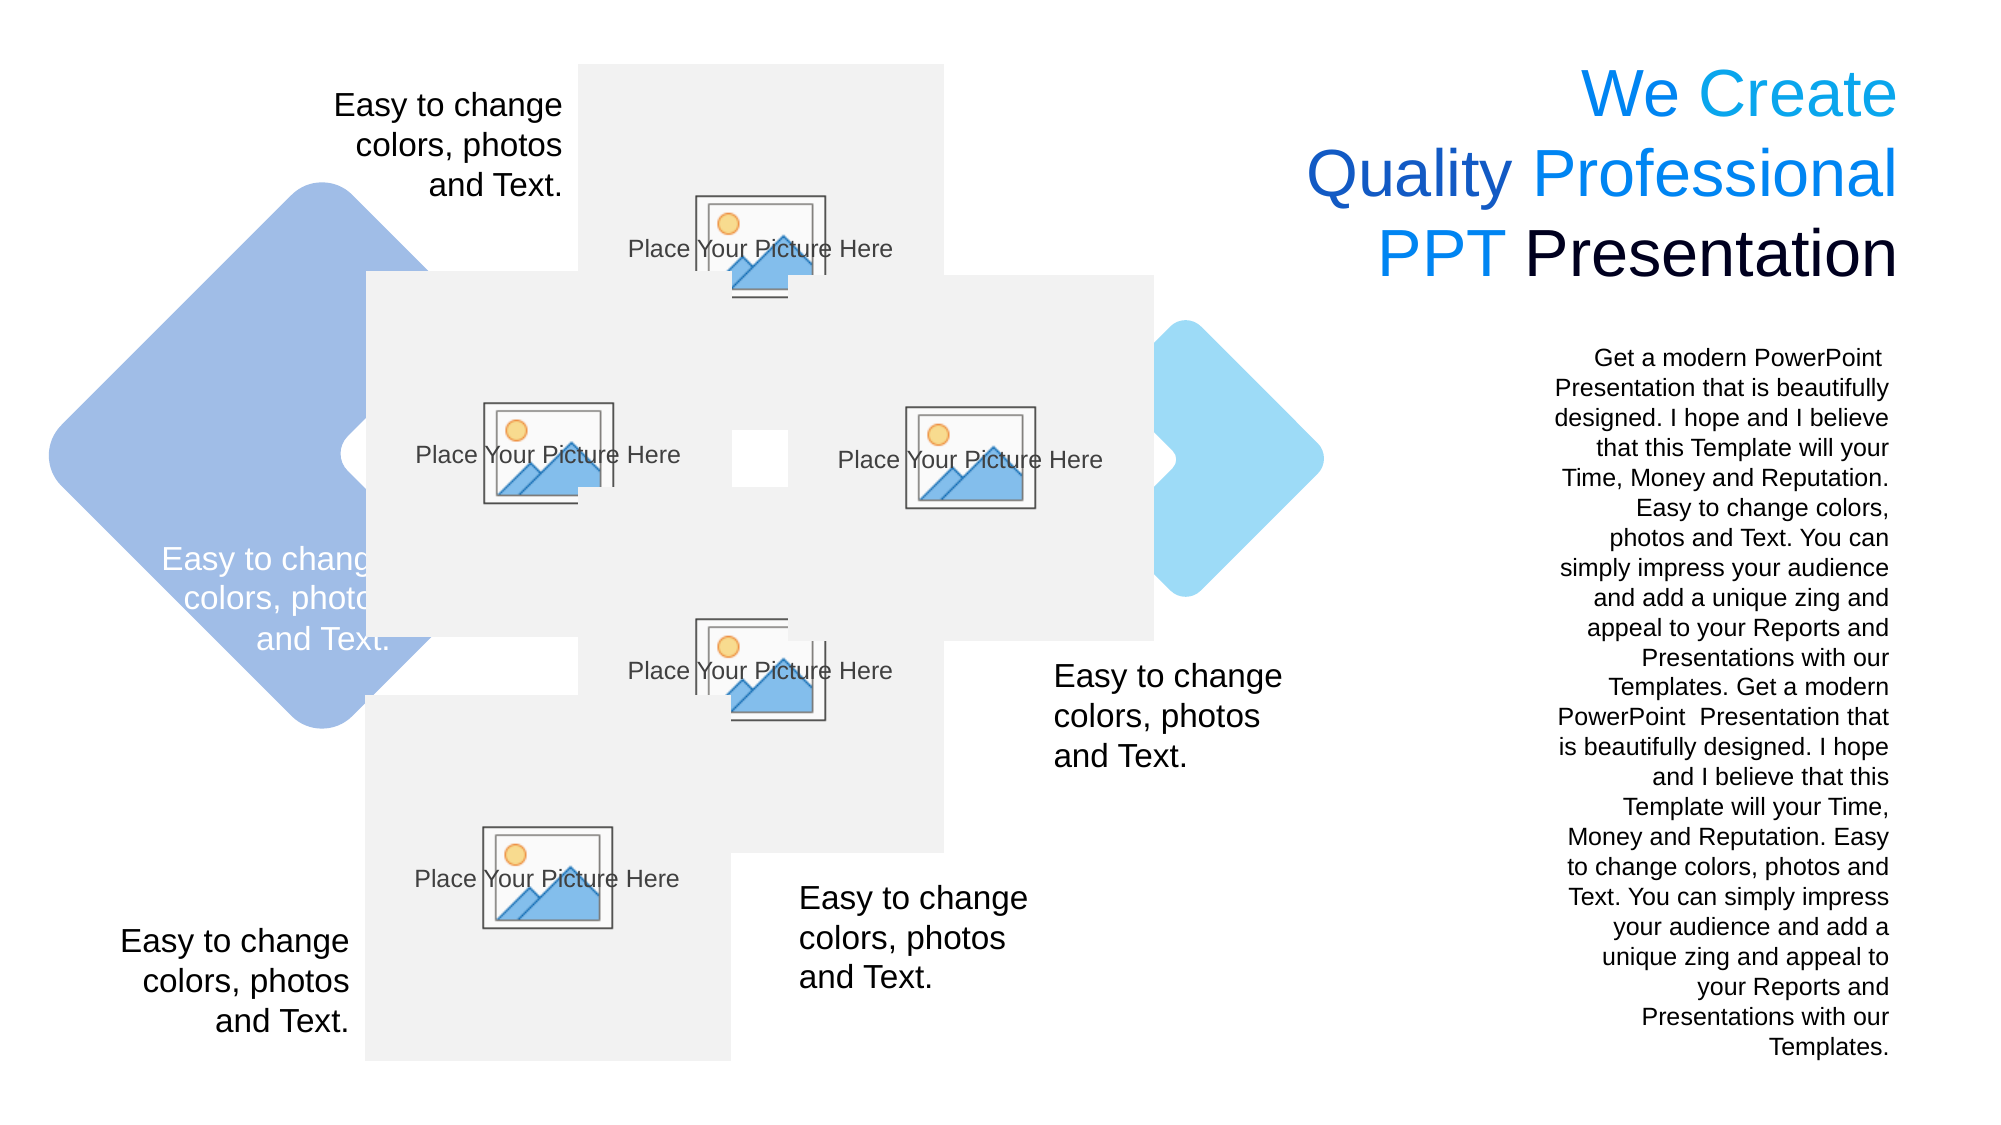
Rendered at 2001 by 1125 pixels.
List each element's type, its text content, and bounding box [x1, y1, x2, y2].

text_box Easy to change colors, photos and Text. [1038, 646, 1329, 782]
text_box Easy to change colors, photos and Text. [287, 75, 578, 211]
text_box Get a modern PowerPoint Presentation that is beautifully designed. I hope and I believe that this Template will your Time, Money and Reputation. Easy to change colors, photos and Text. You can simply impress your audience and add a unique zing and appeal to your Reports and Presentations with our Templates. Get a modern PowerPoint Presentation that is beautifully designed. I hope and I believe that this Template will your Time, Money and Reputation. Easy to change colors, photos and Text. You can simply impress your audience and add a unique zing and appeal to your Reports and Presentations with our Templates. [1538, 334, 1905, 1068]
picture [364, 64, 1154, 1061]
text_box We Create Quality Professional PPT Presentation [1290, 49, 1905, 290]
text_box Easy to change colors, photos and Text. [115, 529, 406, 664]
text_box Easy to change colors, photos and Text. [784, 868, 1075, 1003]
text_box Easy to change colors, photos and Text. [74, 911, 364, 1046]
